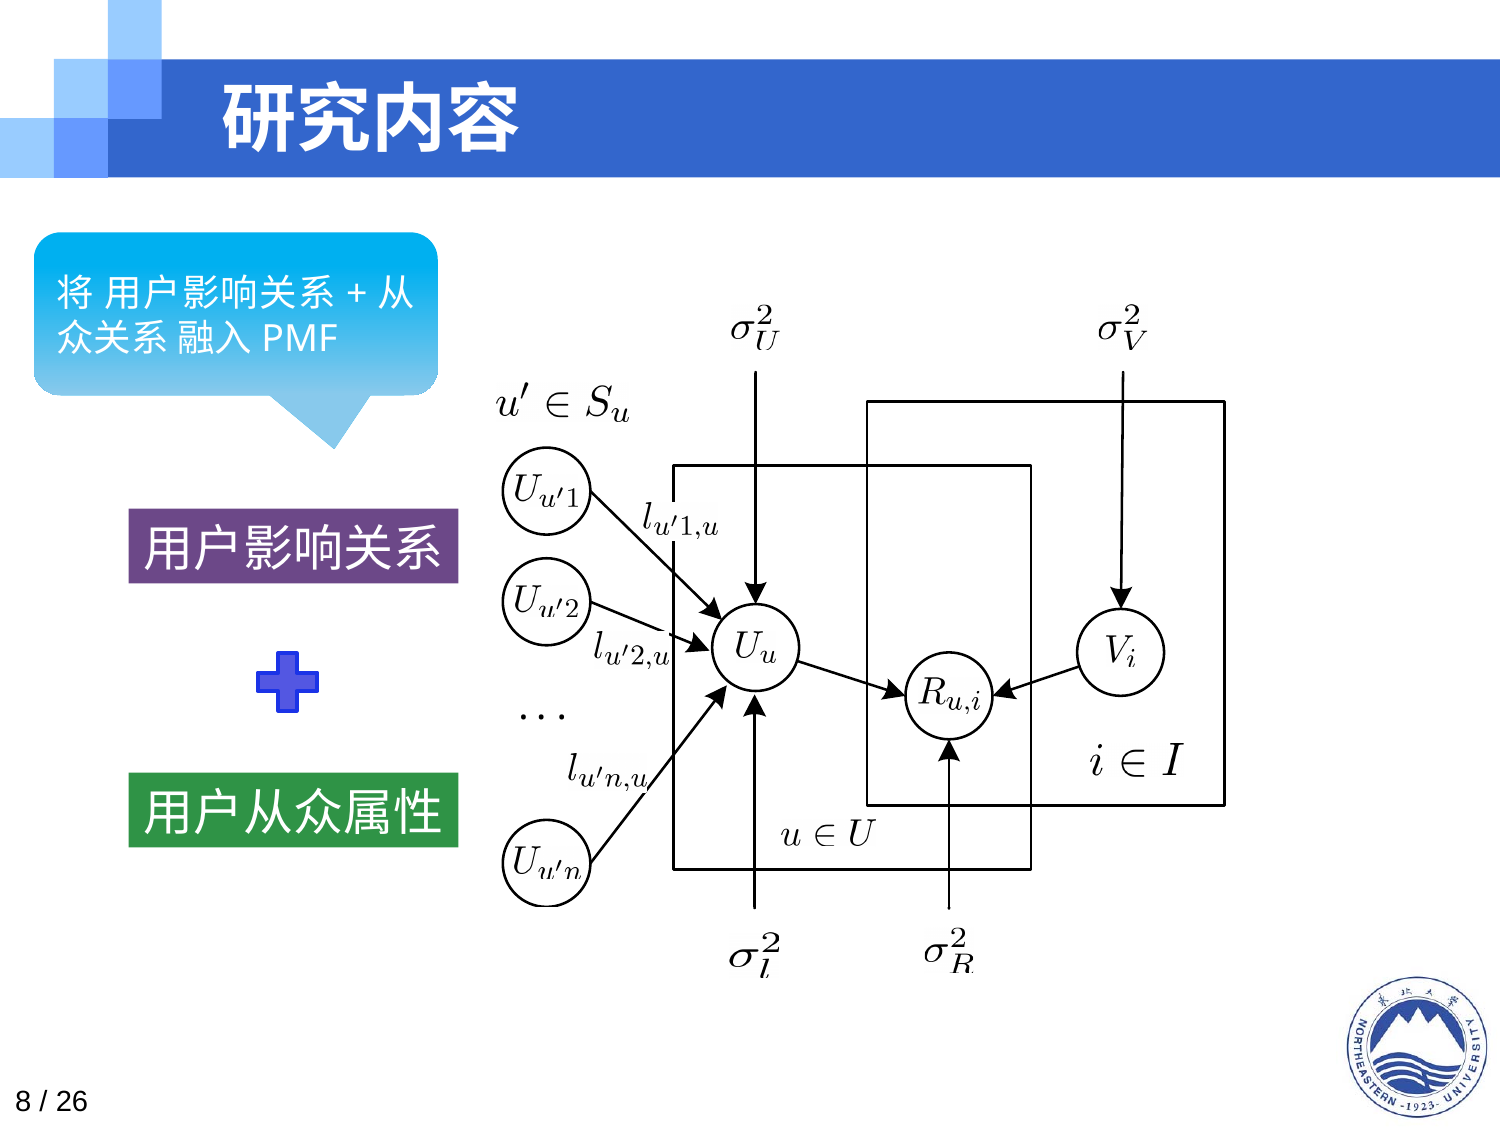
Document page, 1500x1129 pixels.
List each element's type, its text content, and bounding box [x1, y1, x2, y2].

picture [1335, 963, 1500, 1129]
text_box 将 用户影响关系+从众关系 融入PMF [33, 232, 438, 450]
text_box 用户从众属性 [128, 772, 459, 848]
slide_number 7 / 26 [0, 1075, 351, 1129]
title 研究内容 [206, 75, 1419, 156]
picture [490, 300, 1227, 981]
text_box [256, 651, 319, 713]
text_box 用户影响关系 [128, 508, 459, 584]
